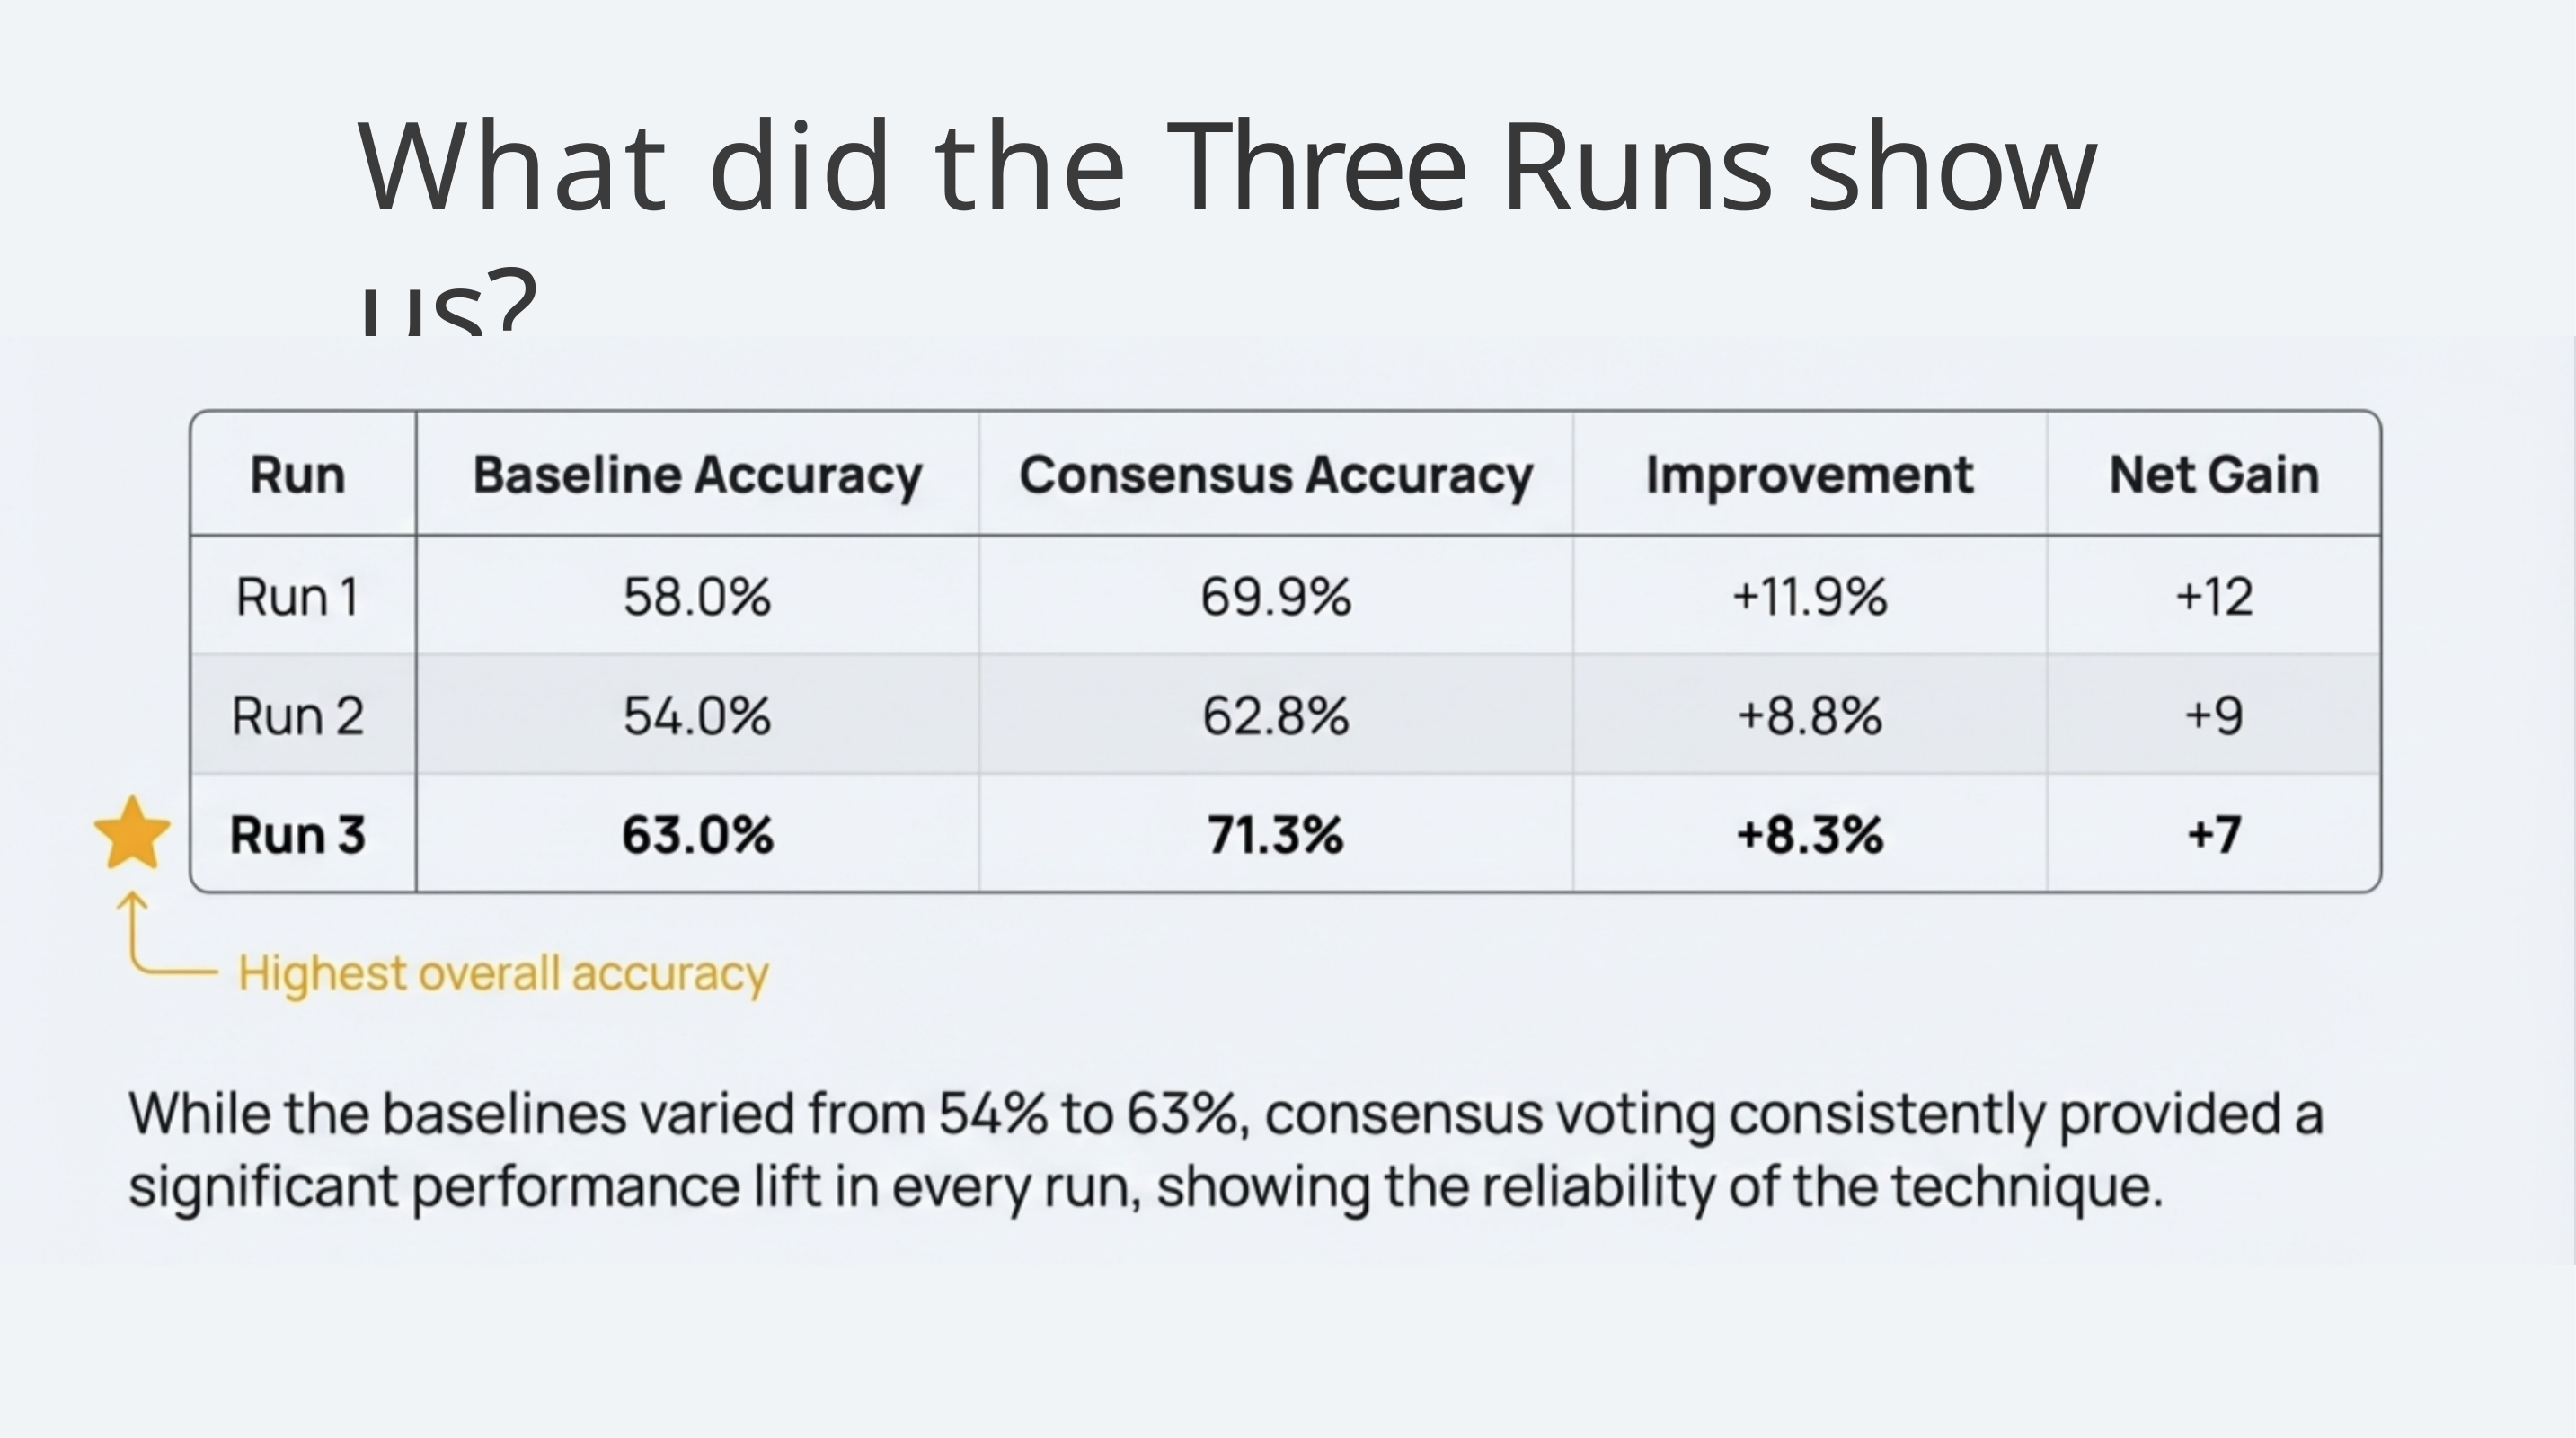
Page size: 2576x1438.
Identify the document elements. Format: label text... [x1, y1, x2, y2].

picture [0, 335, 2576, 1265]
title What did the Three Runs show us? [356, 87, 2220, 271]
